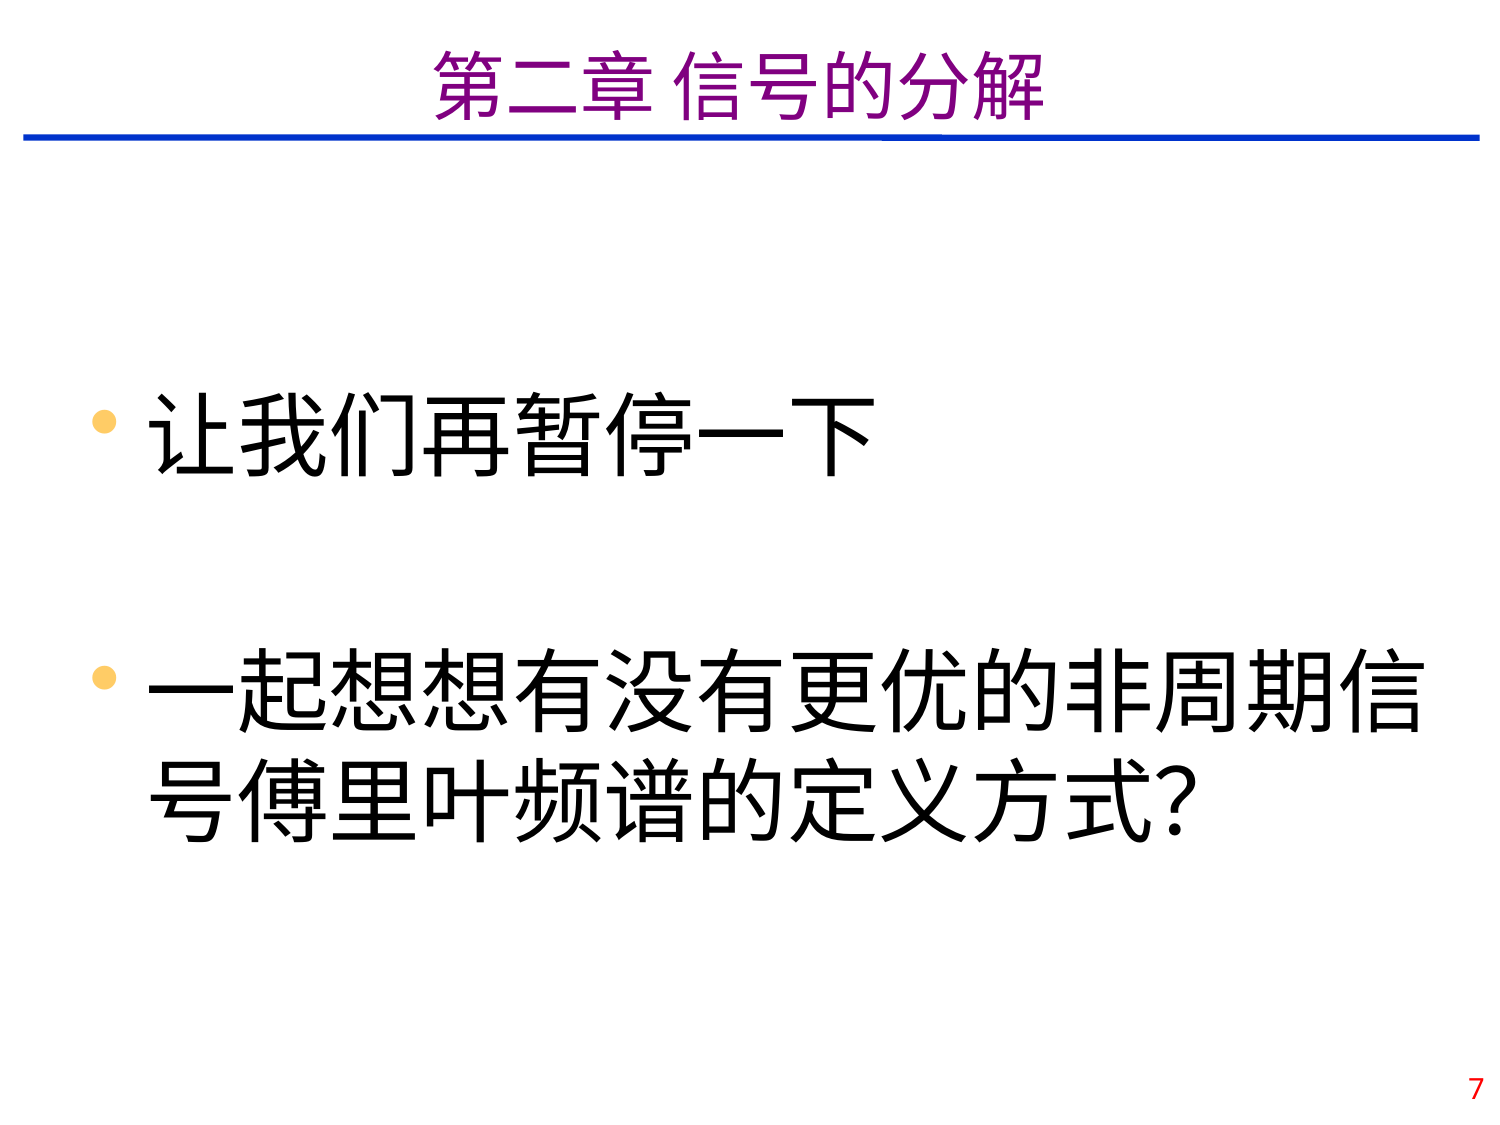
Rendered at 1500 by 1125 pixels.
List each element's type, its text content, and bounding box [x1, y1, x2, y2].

list 让我们再暂停一下 一起想想有没有更优的非周期信号傅里叶频谱的定义方式？ [73, 241, 1449, 805]
text_box 第二章 信号的分解 [9, 31, 1468, 138]
slide_number 7 [1187, 1062, 1500, 1125]
